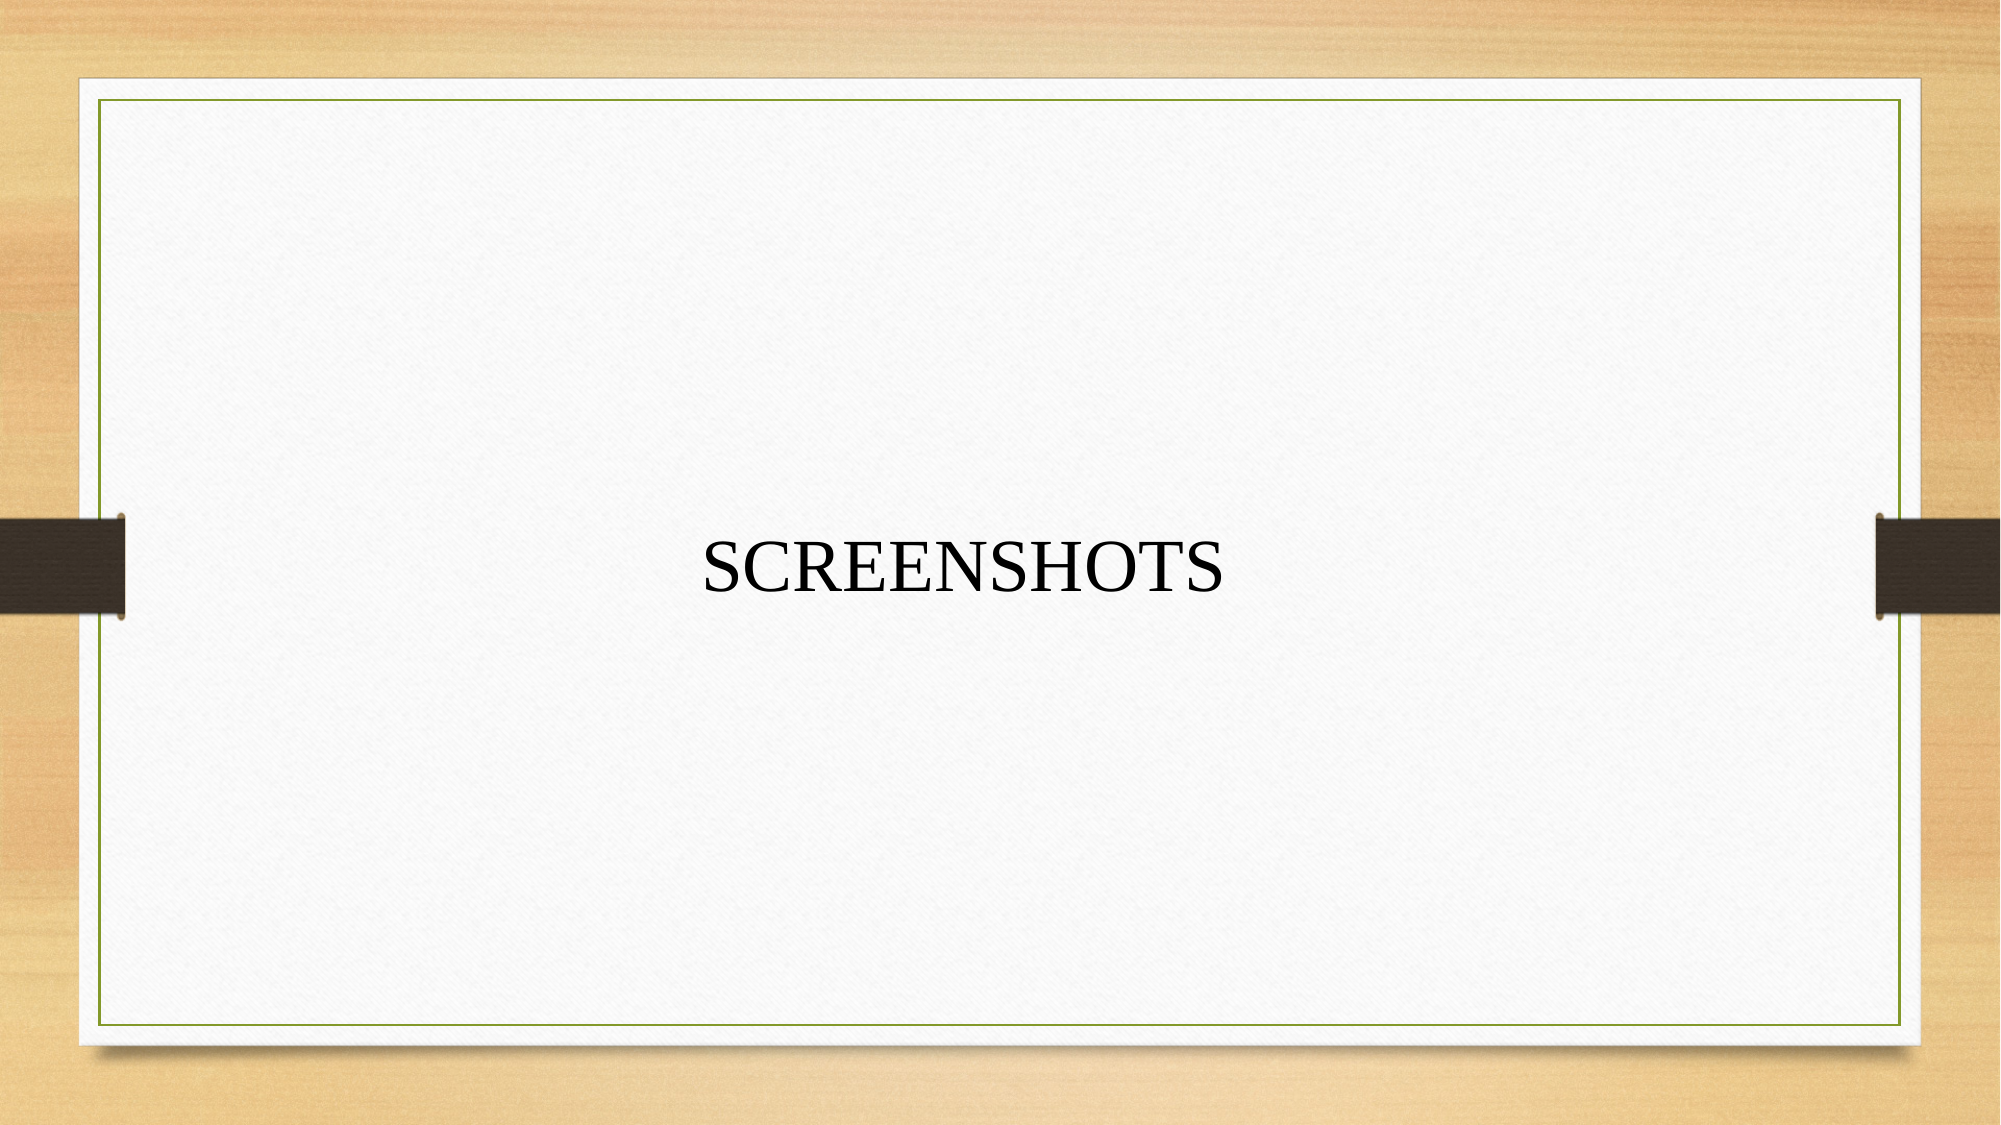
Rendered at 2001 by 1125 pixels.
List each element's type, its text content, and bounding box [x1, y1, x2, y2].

picture [0, 0, 2001, 1125]
text_box SCREENSHOTS [686, 509, 1364, 615]
